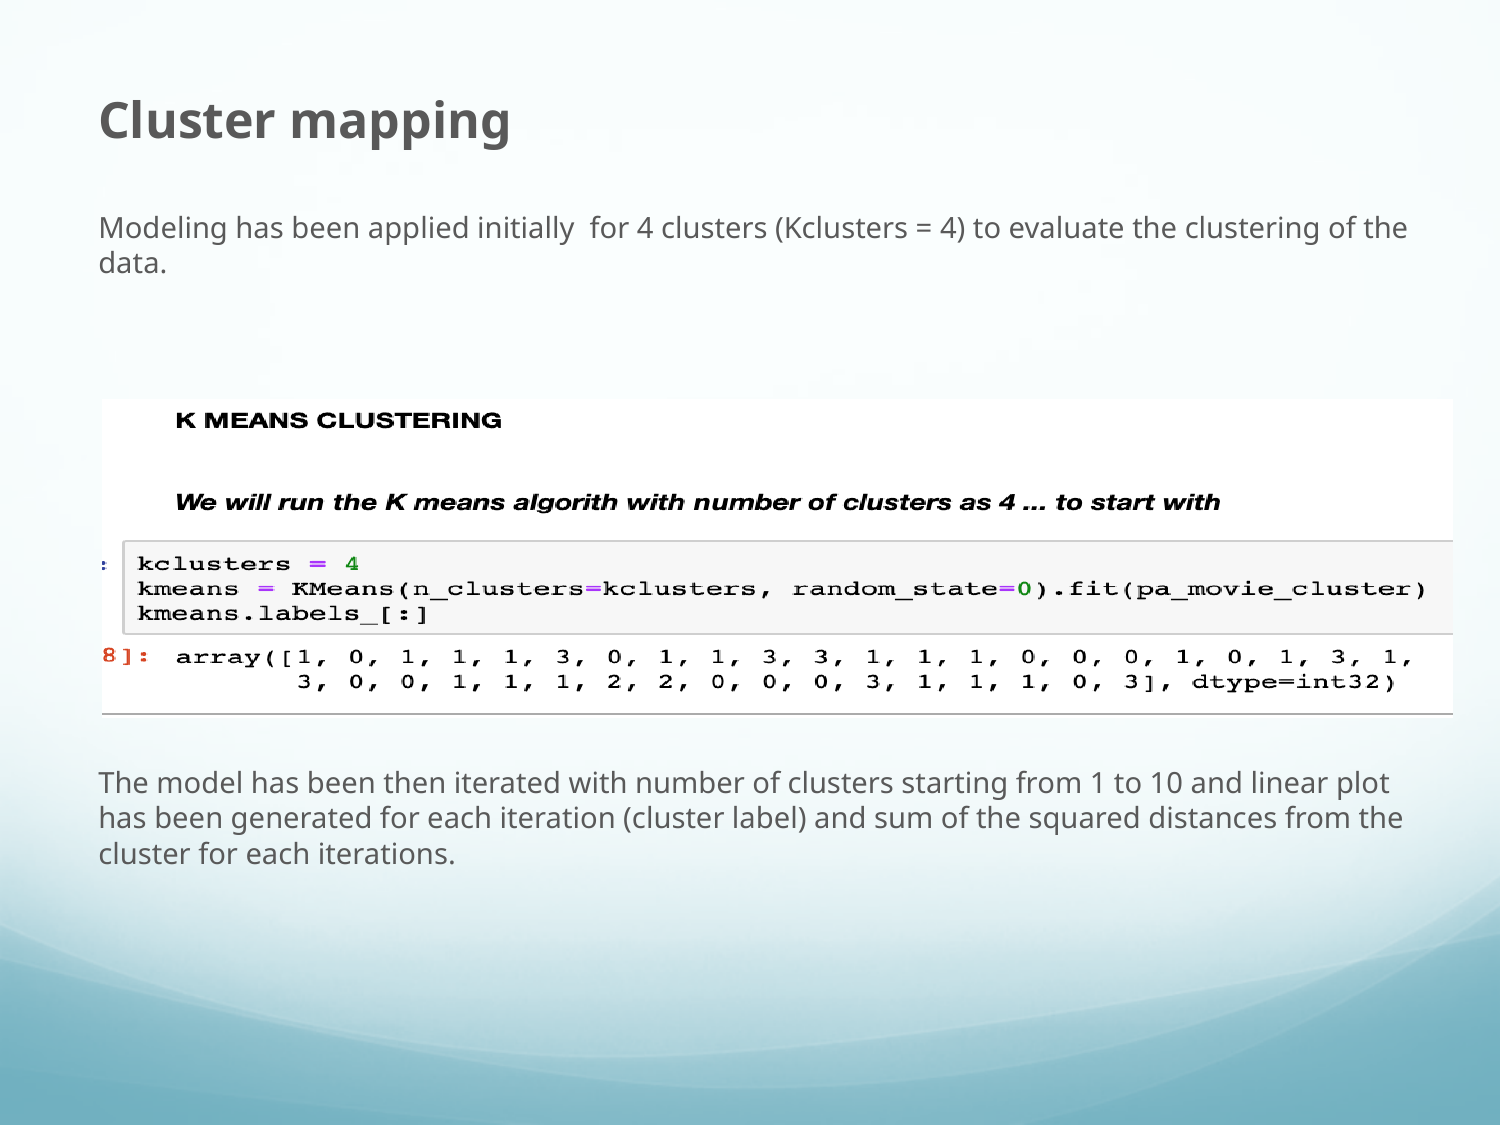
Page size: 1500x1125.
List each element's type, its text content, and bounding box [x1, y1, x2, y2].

picture [101, 399, 1454, 719]
list Cluster mapping Modeling has been applied initially for 4 clusters (Kclusters = 4) to evaluate the clustering of the data. The model has been then iterated with number of clusters starting from 1 to 10 and linear plot has been generated for each iteration (cluster label) and sum of the squared distances from the cluster for each iterations. [83, 81, 1453, 1047]
